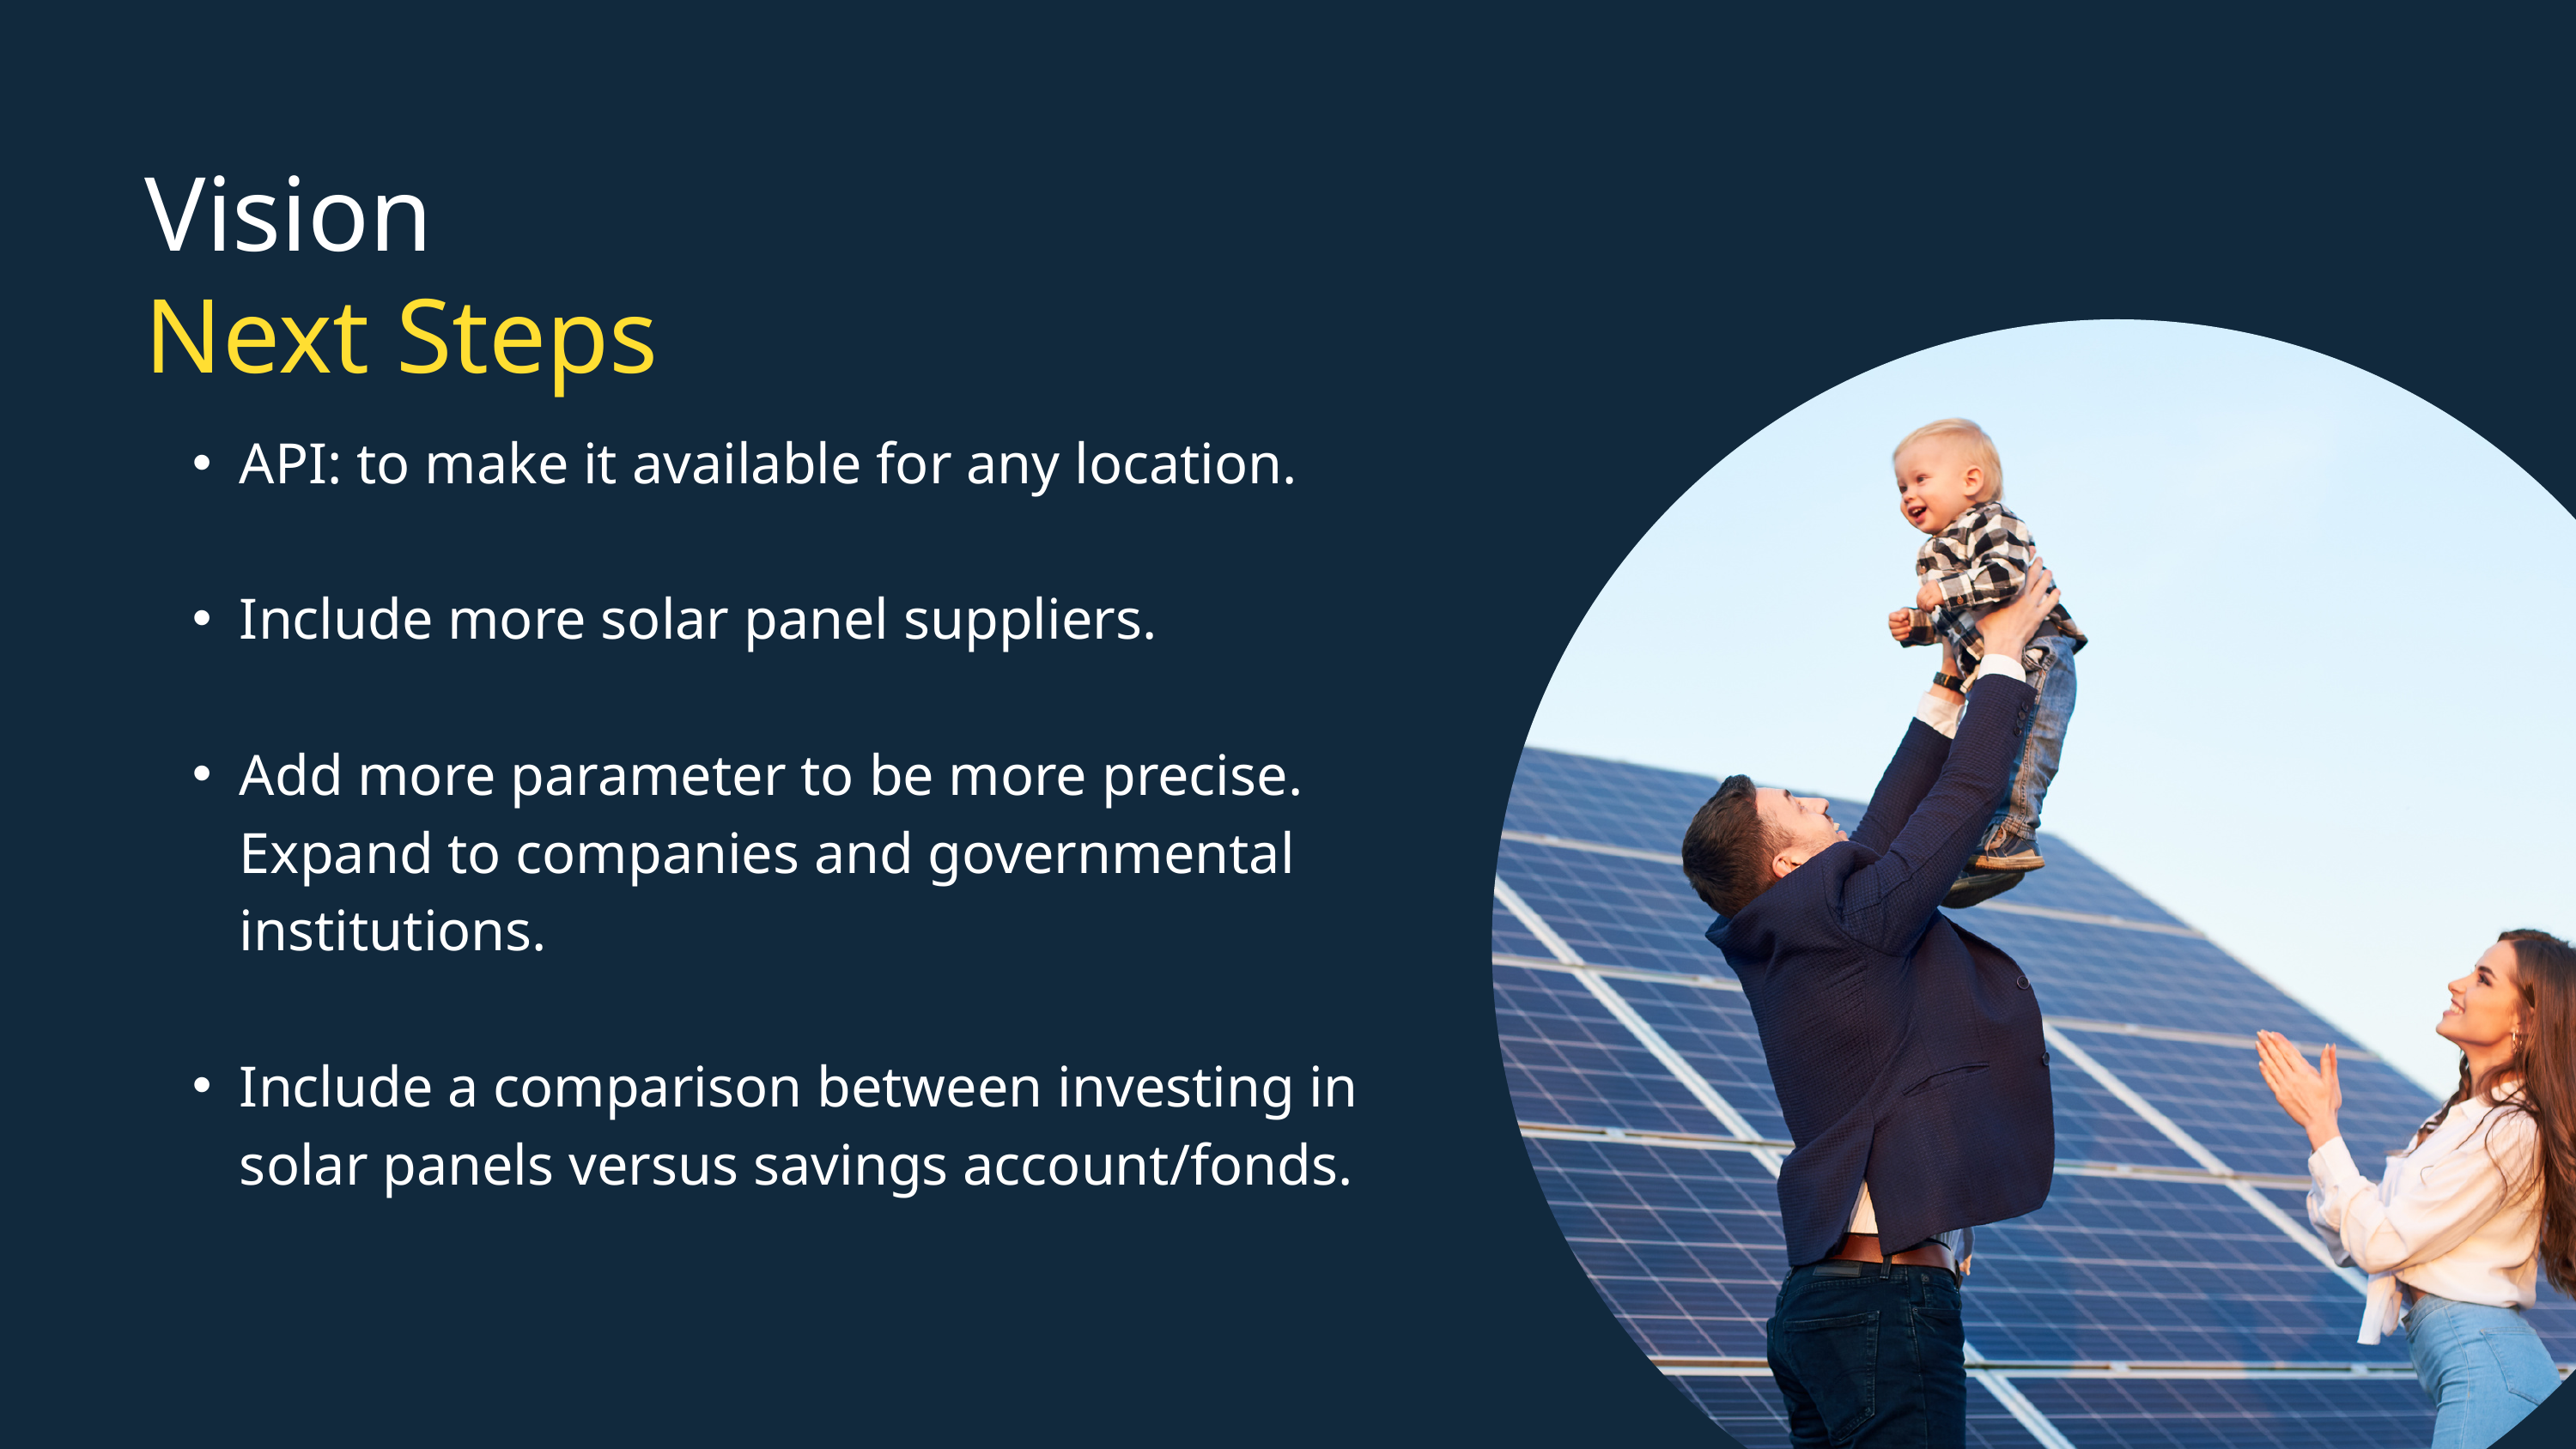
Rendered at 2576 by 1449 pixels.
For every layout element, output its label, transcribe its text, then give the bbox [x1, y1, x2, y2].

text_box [1492, 318, 2576, 1449]
text_box Vision [144, 128, 1009, 272]
text_box API: to make it available for any location. Include more solar panel suppliers. Add more parameter to be more precise. Expand to companies and governmental institutions. Include a comparison between investing in solar panels versus savings account/fonds. [144, 416, 1395, 1196]
text_box Next Steps [144, 250, 733, 394]
